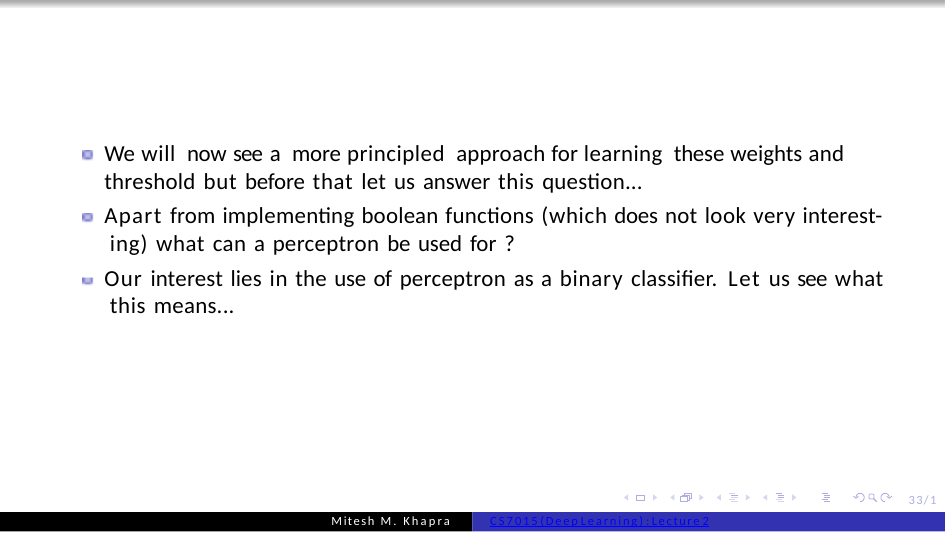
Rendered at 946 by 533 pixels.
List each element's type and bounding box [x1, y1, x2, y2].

text_box [0, 511, 946, 532]
picture [82, 213, 94, 225]
text_box [906, 493, 942, 508]
text_box [102, 136, 888, 319]
picture [82, 150, 94, 162]
picture [0, 0, 945, 8]
picture [82, 275, 94, 287]
